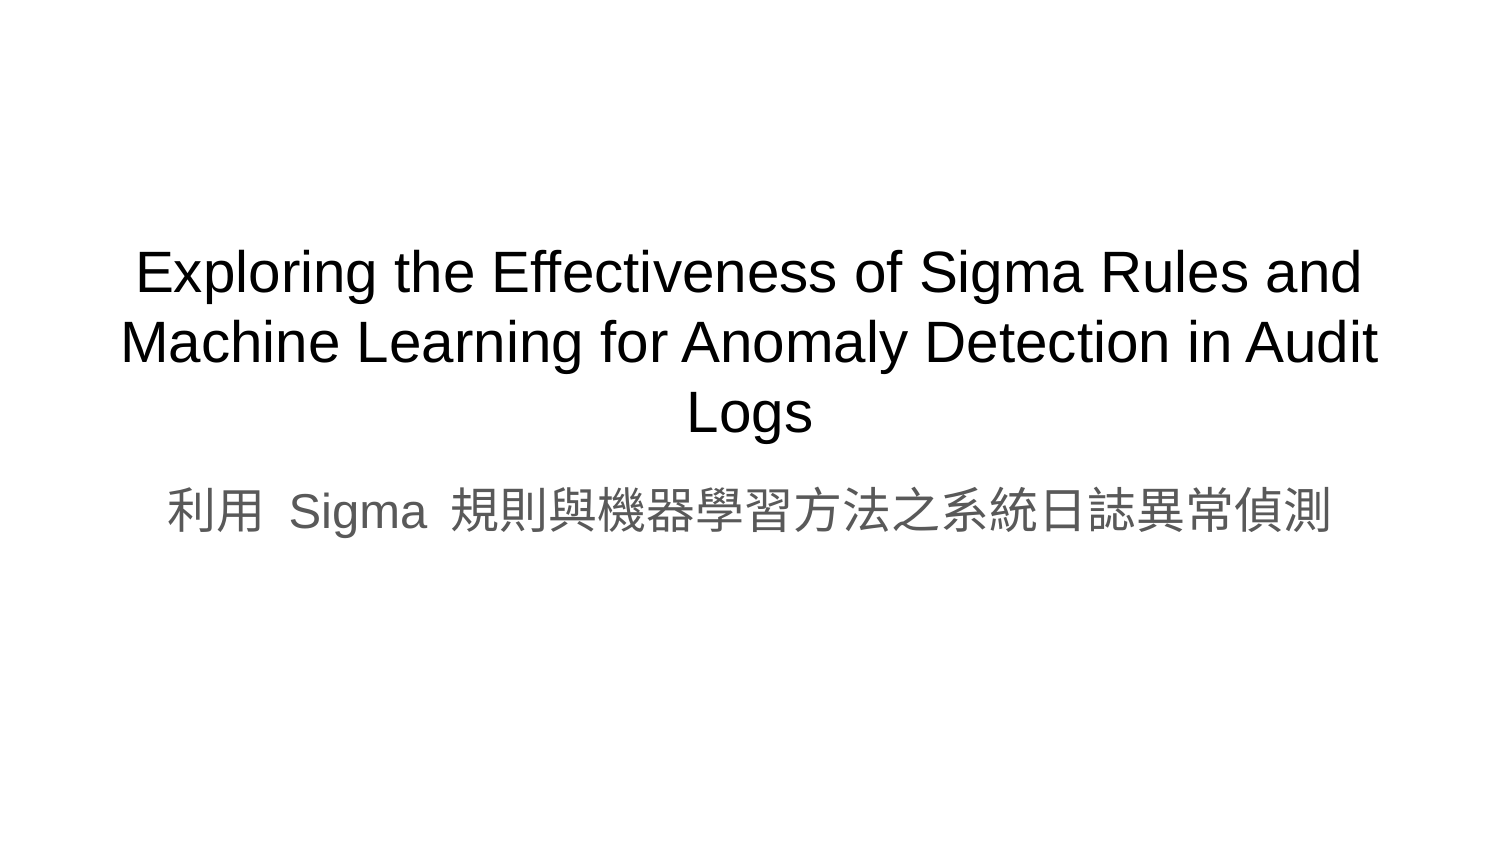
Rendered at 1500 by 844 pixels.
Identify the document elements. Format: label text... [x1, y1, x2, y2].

subtitle 利用 Sigma 規則與機器學習方法之系統日誌異常偵測 [51, 464, 1449, 595]
title Exploring the Effectiveness of Sigma Rules and Machine Learning for Anomaly Detection in Audit Logs [51, 122, 1449, 459]
